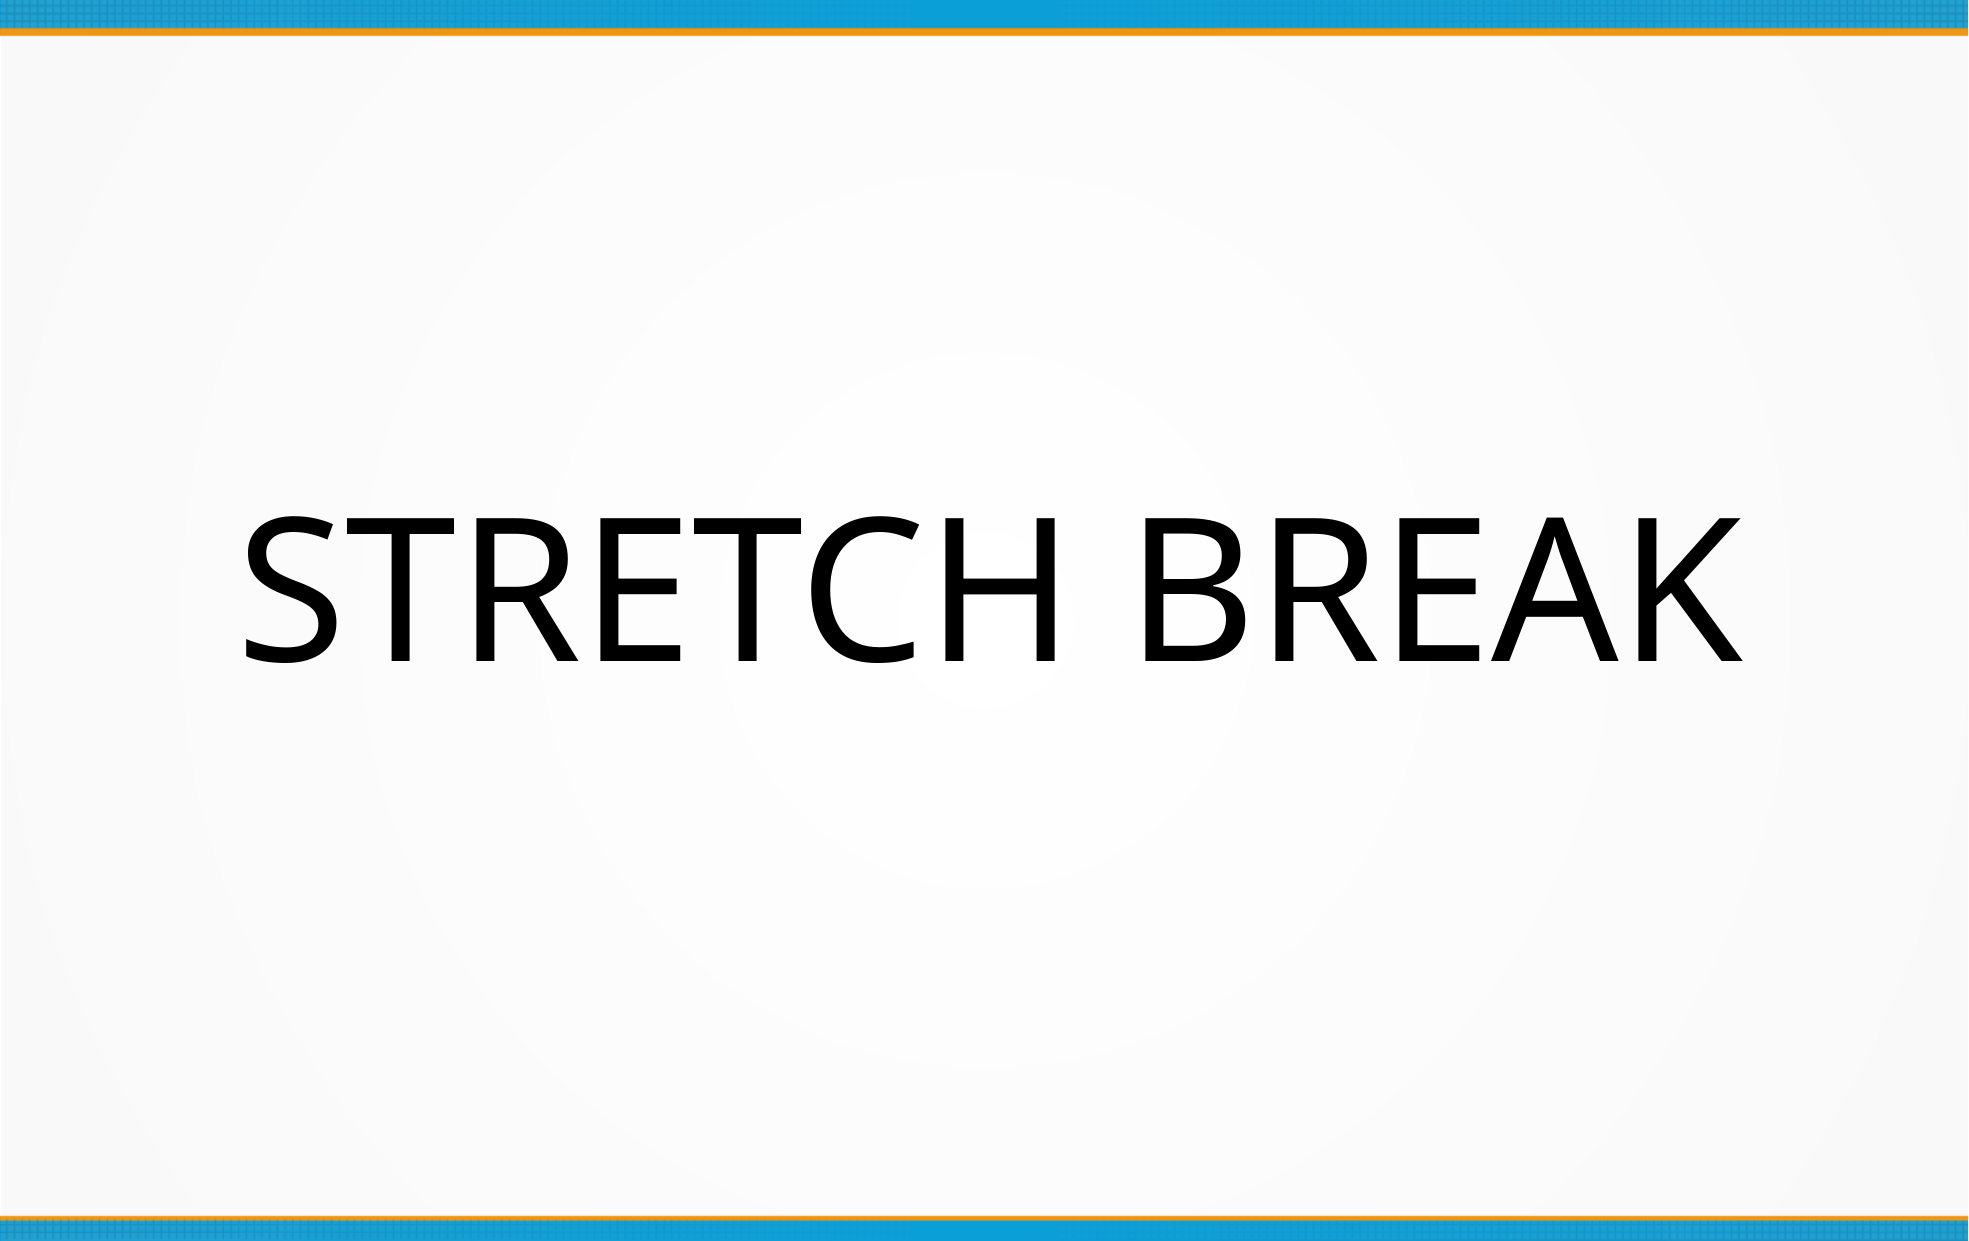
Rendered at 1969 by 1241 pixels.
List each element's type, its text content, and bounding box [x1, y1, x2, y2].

text_box STRETCH BREAK [120, 381, 1860, 780]
picture [0, 0, 1969, 1241]
